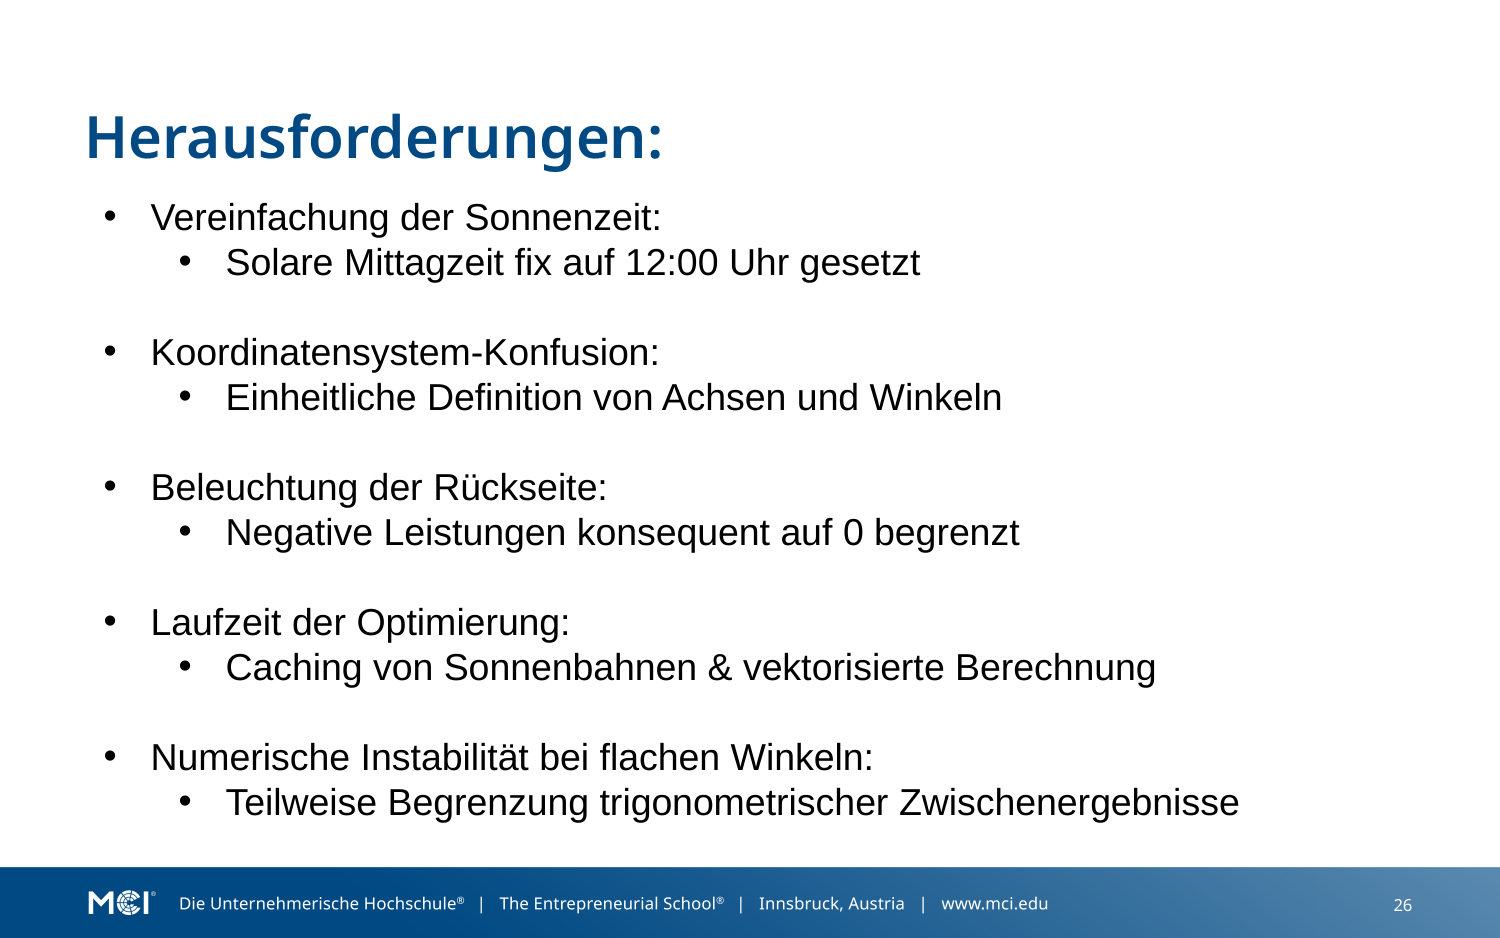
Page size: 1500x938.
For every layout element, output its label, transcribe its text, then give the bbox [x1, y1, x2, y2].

text_box Herausforderungen: [84, 108, 1412, 159]
text_box Vereinfachung der Sonnenzeit: Solare Mittagzeit fix auf 12:00 Uhr gesetzt Koordinatensystem-Konfusion: Einheitliche Definition von Achsen und Winkeln Beleuchtung der Rückseite: Negative Leistungen konsequent auf 0 begrenzt Laufzeit der Optimierung: Caching von Sonnenbahnen & vektorisierte Berechnung Numerische Instabilität bei flachen Winkeln: Teilweise Begrenzung trigonometrischer Zwischenergebnisse [88, 186, 1468, 876]
